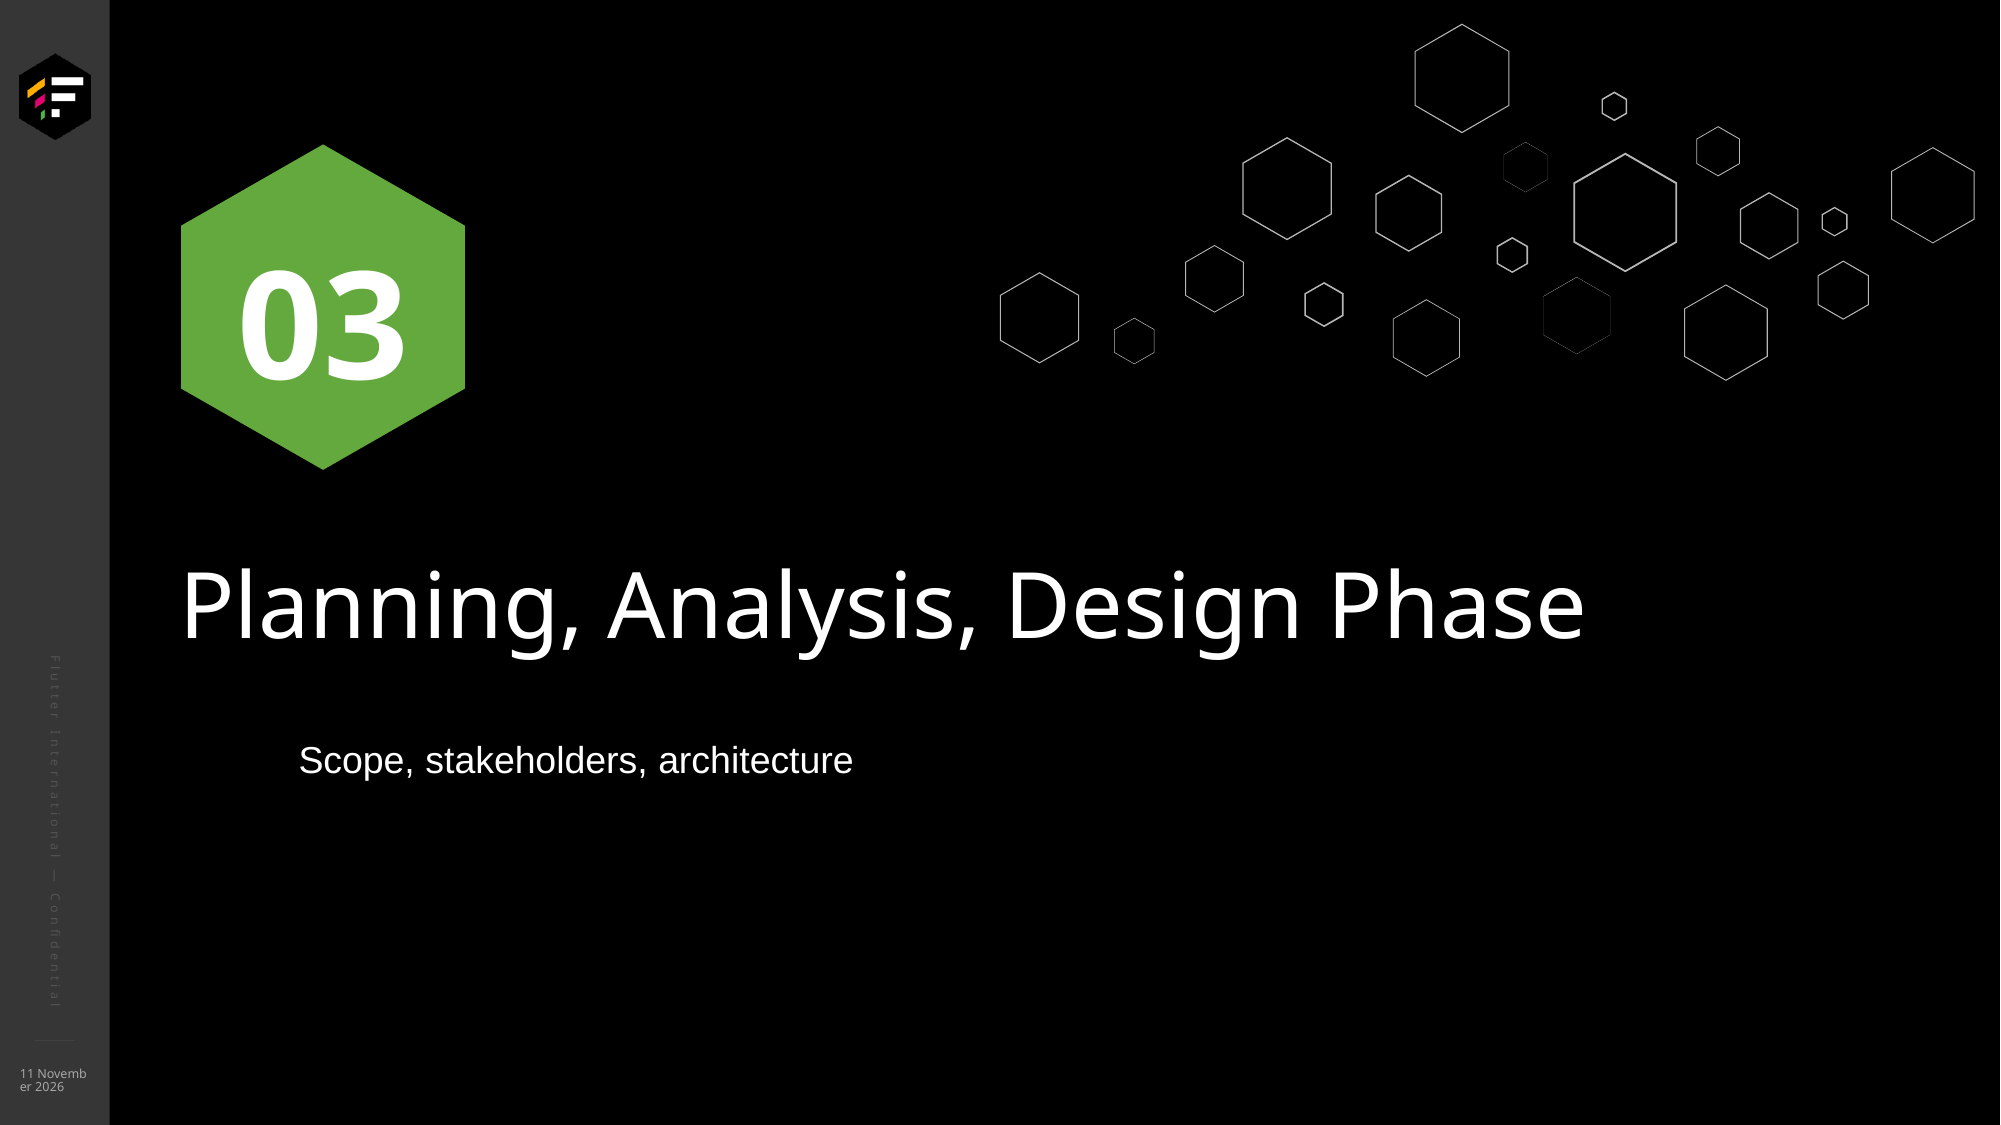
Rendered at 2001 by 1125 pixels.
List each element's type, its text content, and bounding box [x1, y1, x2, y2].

footer Flutter International — Confidential [43, 441, 66, 1015]
text_box Scope, stakeholders, architecture [283, 728, 1416, 789]
title 03 [232, 160, 414, 470]
picture [19, 53, 91, 140]
list Planning, Analysis, Design Phase [179, 527, 1869, 1017]
